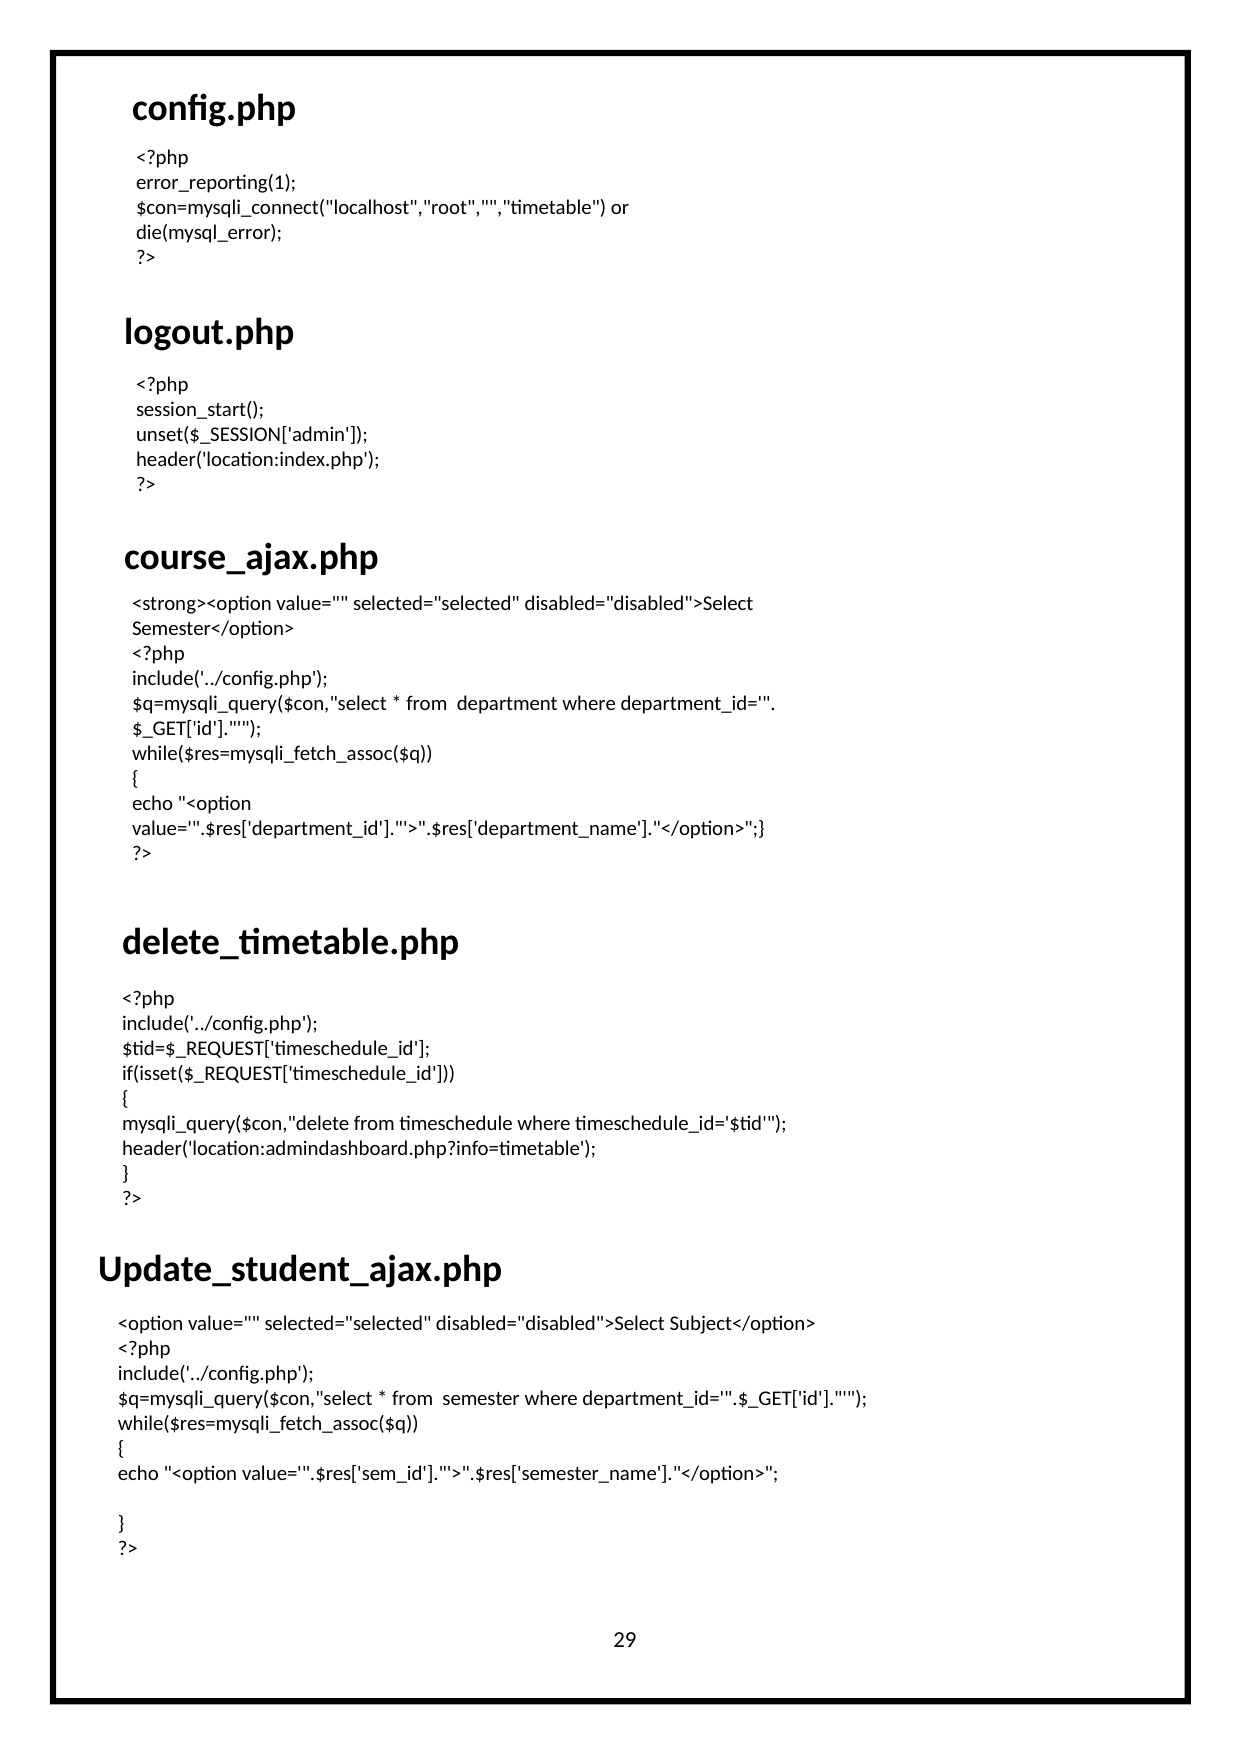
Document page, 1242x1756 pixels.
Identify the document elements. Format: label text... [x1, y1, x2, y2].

slide_number 29 [607, 1628, 643, 1756]
text_box <strong><option value="" selected="selected" disabled="disabled">Select Semester</option> <?php include('../config.php'); $q=mysqli_query($con,"select * from department where department_id='".$_GET['id']."'"); while($res=mysqli_fetch_assoc($q)) { echo "<option value='".$res['department_id']."'>".$res['department_name']."</option>";} ?> [117, 582, 881, 872]
text_box <?php session_start(); unset($_SESSION['admin']); header('location:index.php'); ?> [121, 363, 743, 503]
text_box course_ajax.php [109, 524, 731, 584]
text_box <option value="" selected="selected" disabled="disabled">Select Subject</option> <?php include('../config.php'); $q=mysqli_query($con,"select * from semester where department_id='".$_GET['id']."'"); while($res=mysqli_fetch_assoc($q)) { echo "<option value='".$res['sem_id']."'>".$res['semester_name']."</option>"; } ?> [103, 1302, 909, 1568]
text_box <?php error_reporting(1); $con=mysqli_connect("localhost","root","","timetable") or die(mysql_error); ?> [121, 136, 743, 326]
text_box Update_student_ajax.php [83, 1236, 705, 1297]
text_box config.php [117, 75, 739, 136]
text_box delete_timetable.php [107, 909, 729, 970]
text_box <?php include('../config.php'); $tid=$_REQUEST['timeschedule_id']; if(isset($_REQUEST['timeschedule_id'])) { mysqli_query($con,"delete from timeschedule where timeschedule_id='$tid'"); header('location:admindashboard.php?info=timetable'); } ?> [107, 977, 871, 1217]
text_box [49, 49, 1191, 1705]
text_box logout.php [109, 299, 731, 360]
